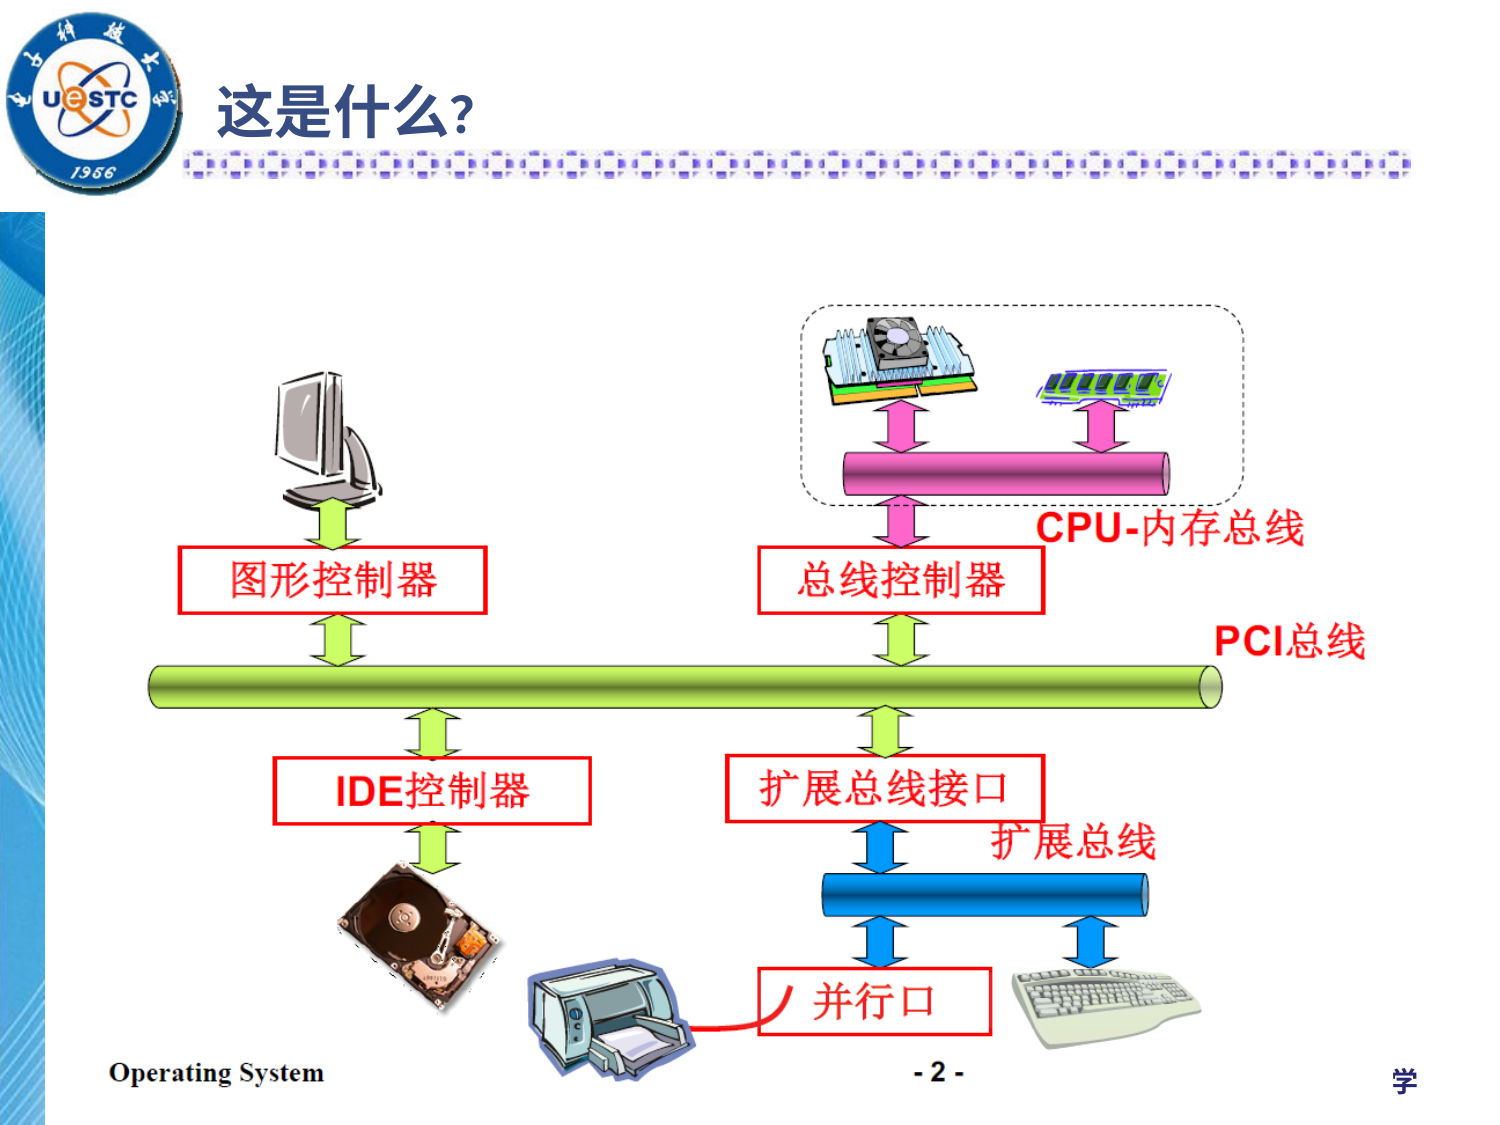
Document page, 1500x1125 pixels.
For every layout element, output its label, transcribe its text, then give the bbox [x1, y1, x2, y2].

picture [5, 0, 183, 76]
picture [0, 212, 45, 1125]
picture [99, 299, 1394, 1100]
title 这是什么？ [0, 76, 948, 167]
picture [5, 149, 1411, 197]
